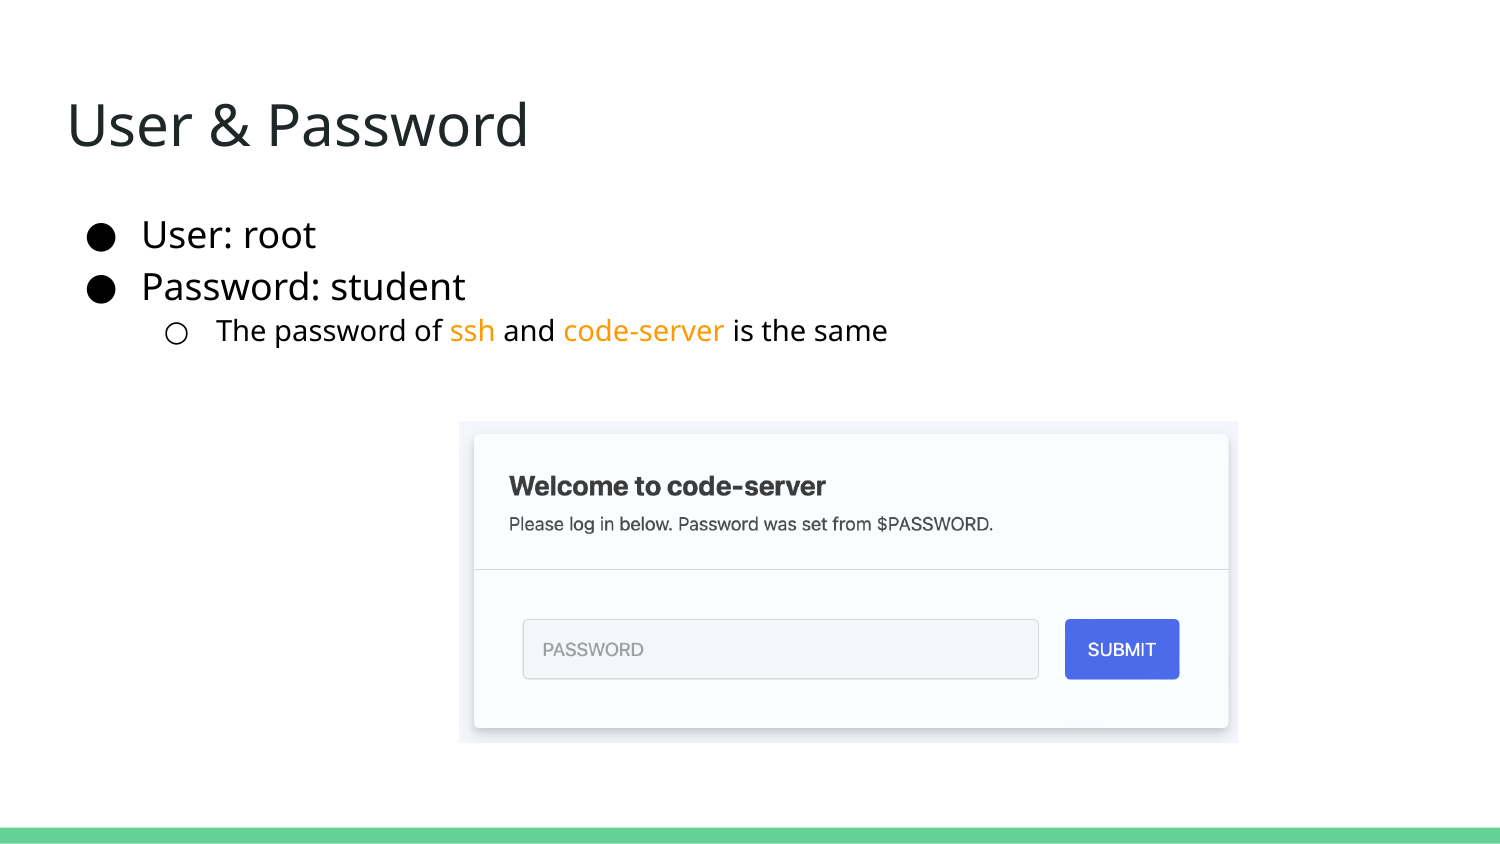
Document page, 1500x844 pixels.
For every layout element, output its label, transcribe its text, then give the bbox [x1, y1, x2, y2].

list User: root Password: student The password of ssh and code-server is the same [51, 189, 1449, 750]
title User & Password [51, 72, 1449, 167]
picture [459, 421, 1239, 744]
